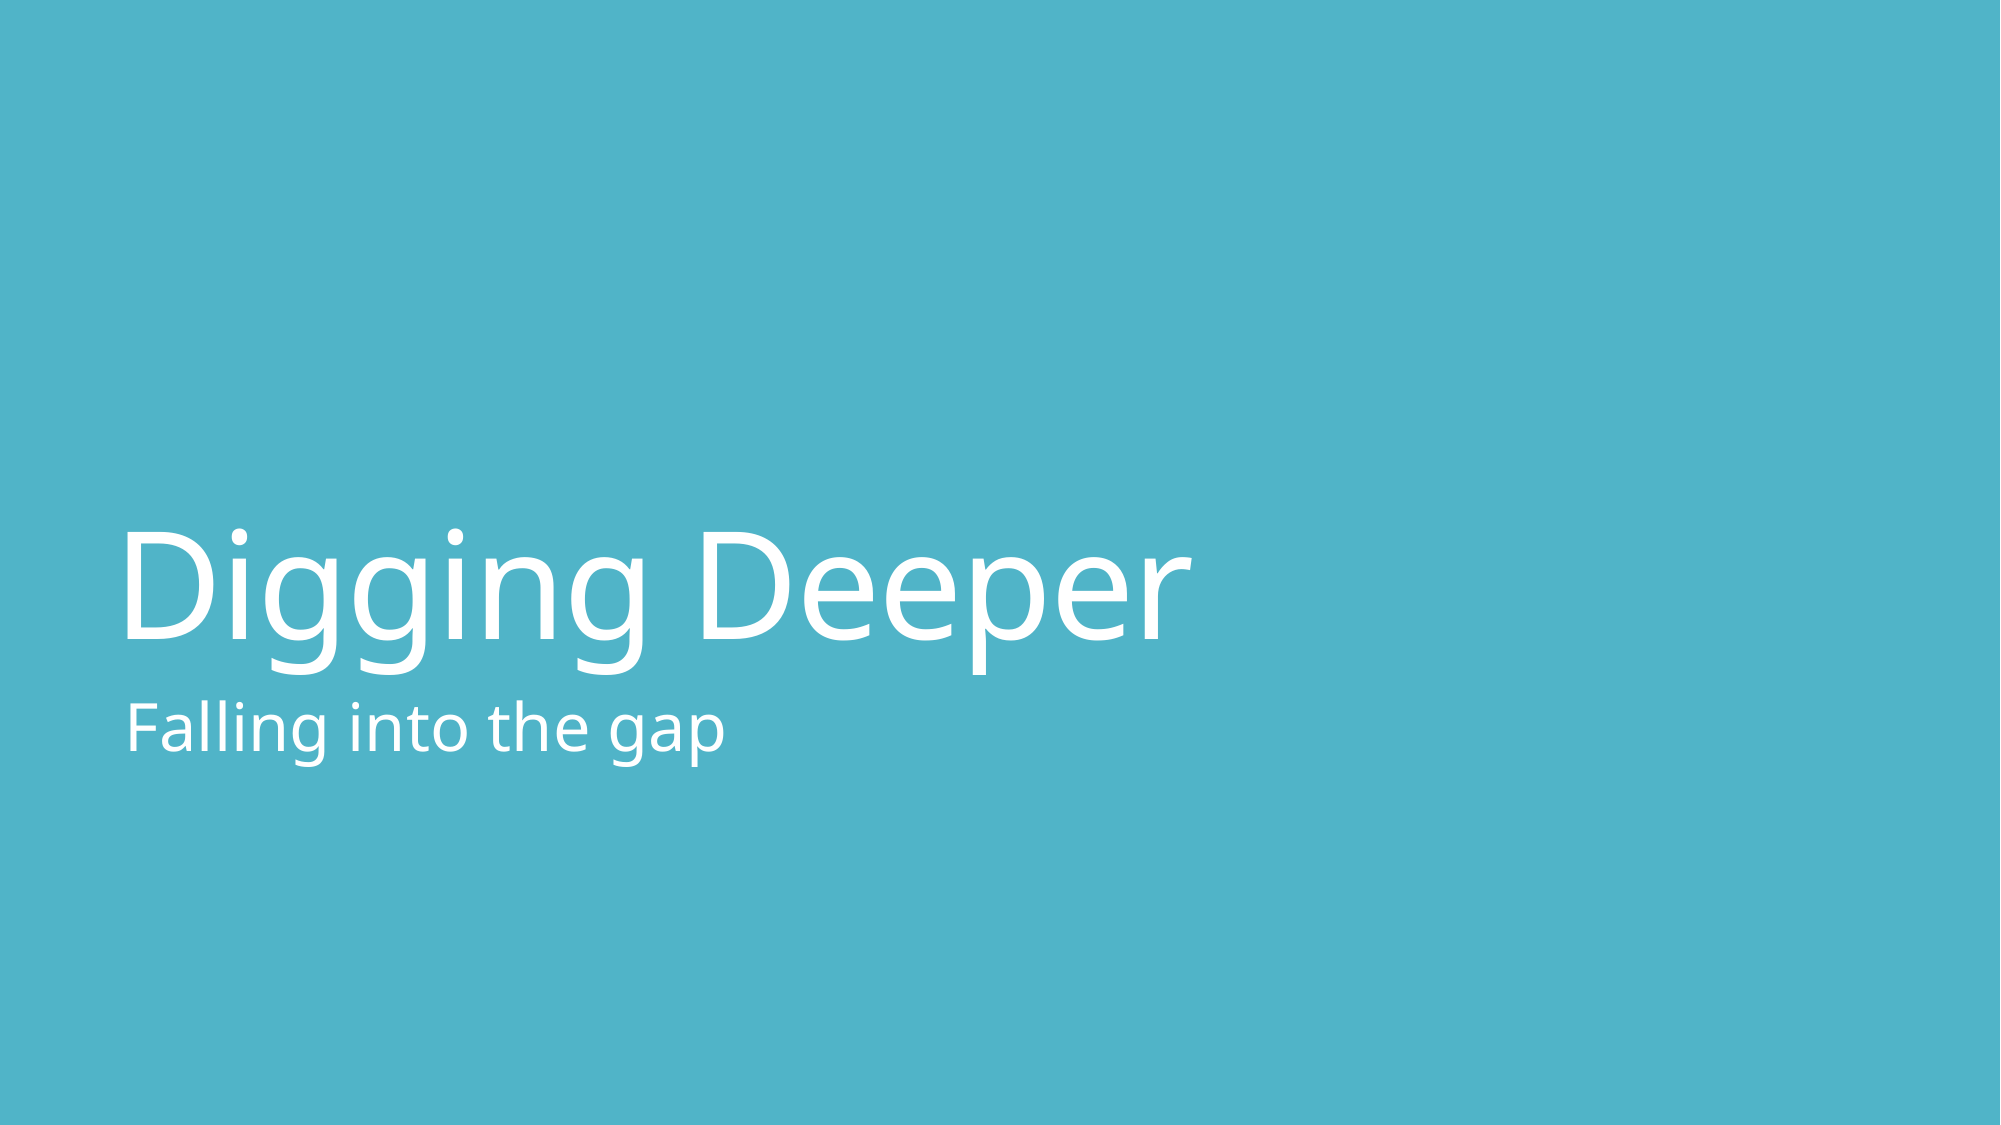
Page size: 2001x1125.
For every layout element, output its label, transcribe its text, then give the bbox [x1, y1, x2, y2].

title Digging Deeper [98, 126, 1868, 677]
subtitle Falling into the gap [109, 690, 1624, 961]
